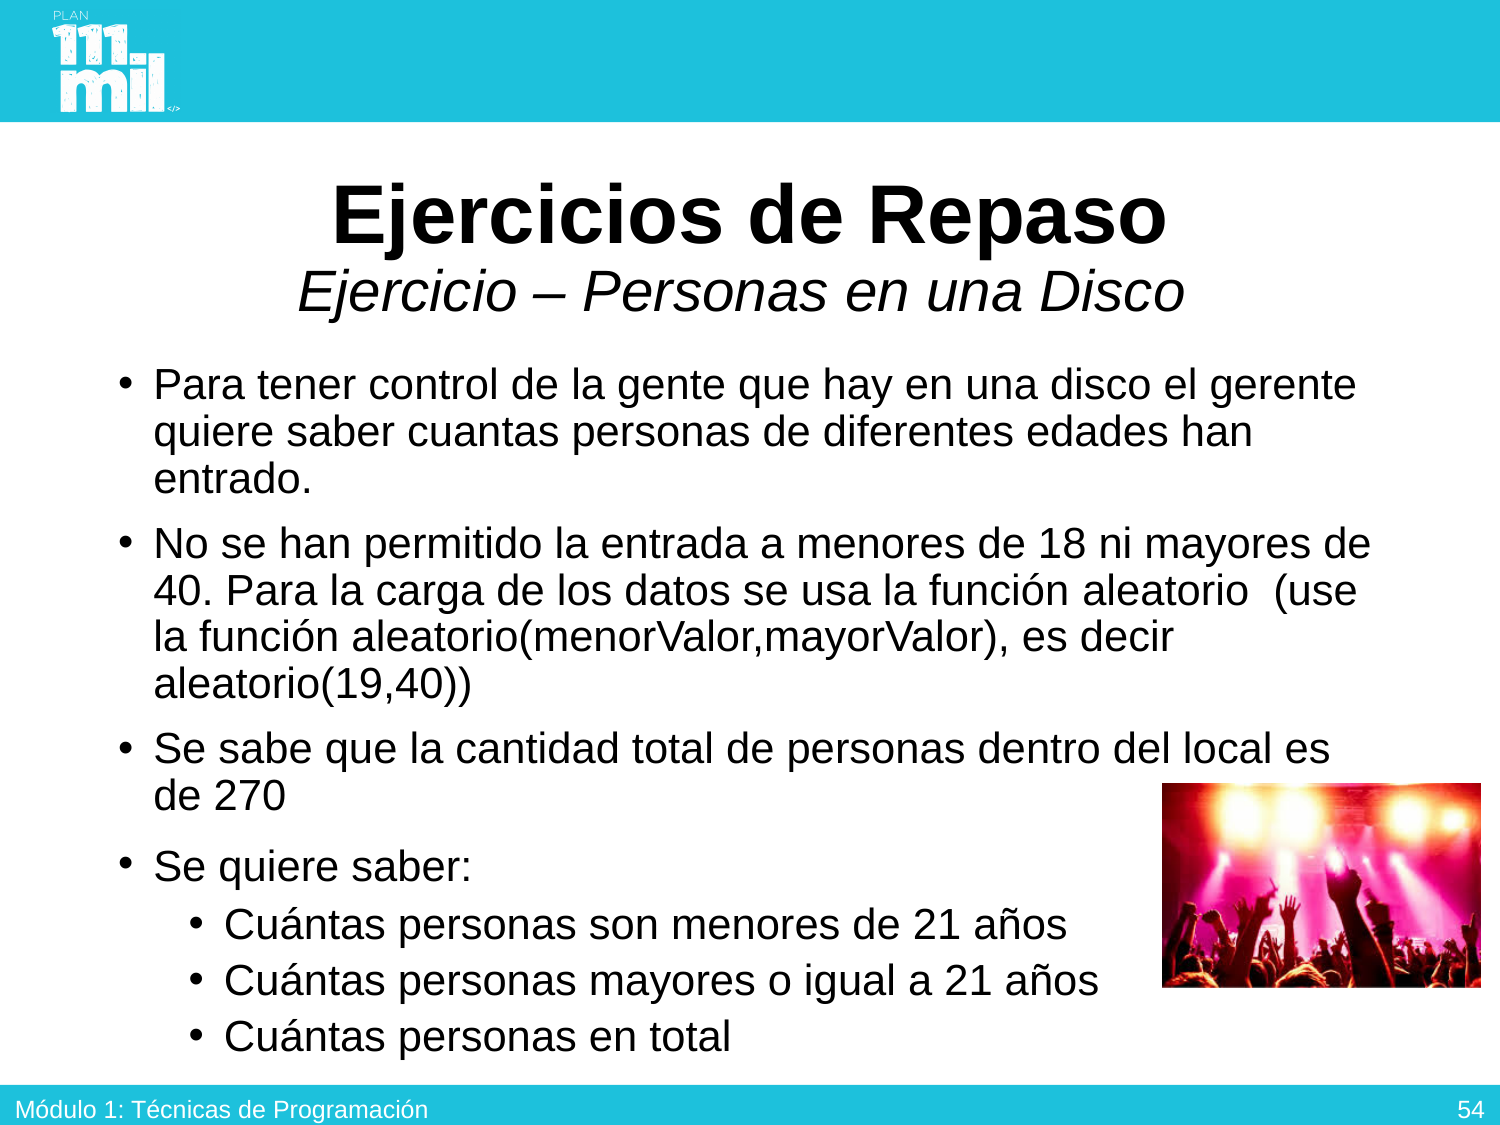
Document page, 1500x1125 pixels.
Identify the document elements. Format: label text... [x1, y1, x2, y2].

title Ejercicios de Repaso Ejercicio – Personas en una Disco [103, 147, 1397, 348]
picture [1162, 783, 1481, 988]
slide_number 53 [1162, 1078, 1500, 1125]
list Para tener control de la gente que hay en una disco el gerente quiere saber cuantas personas de diferentes edades han entrado. No se han permitido la entrada a menores de 18 ni mayores de 40. Para la carga de los datos se usa la función aleatorio (use la función aleatorio(menorValor,mayorValor), es decir aleatorio(19,40)) Se sabe que la cantidad total de personas dentro del local es de 270 Se quiere saber: Cuántas personas son menores de 21 años Cuántas personas mayores o igual a 21 años Cuántas personas en total [103, 354, 1397, 1069]
footer Módulo 1: Técnicas de Programación [0, 1078, 507, 1125]
